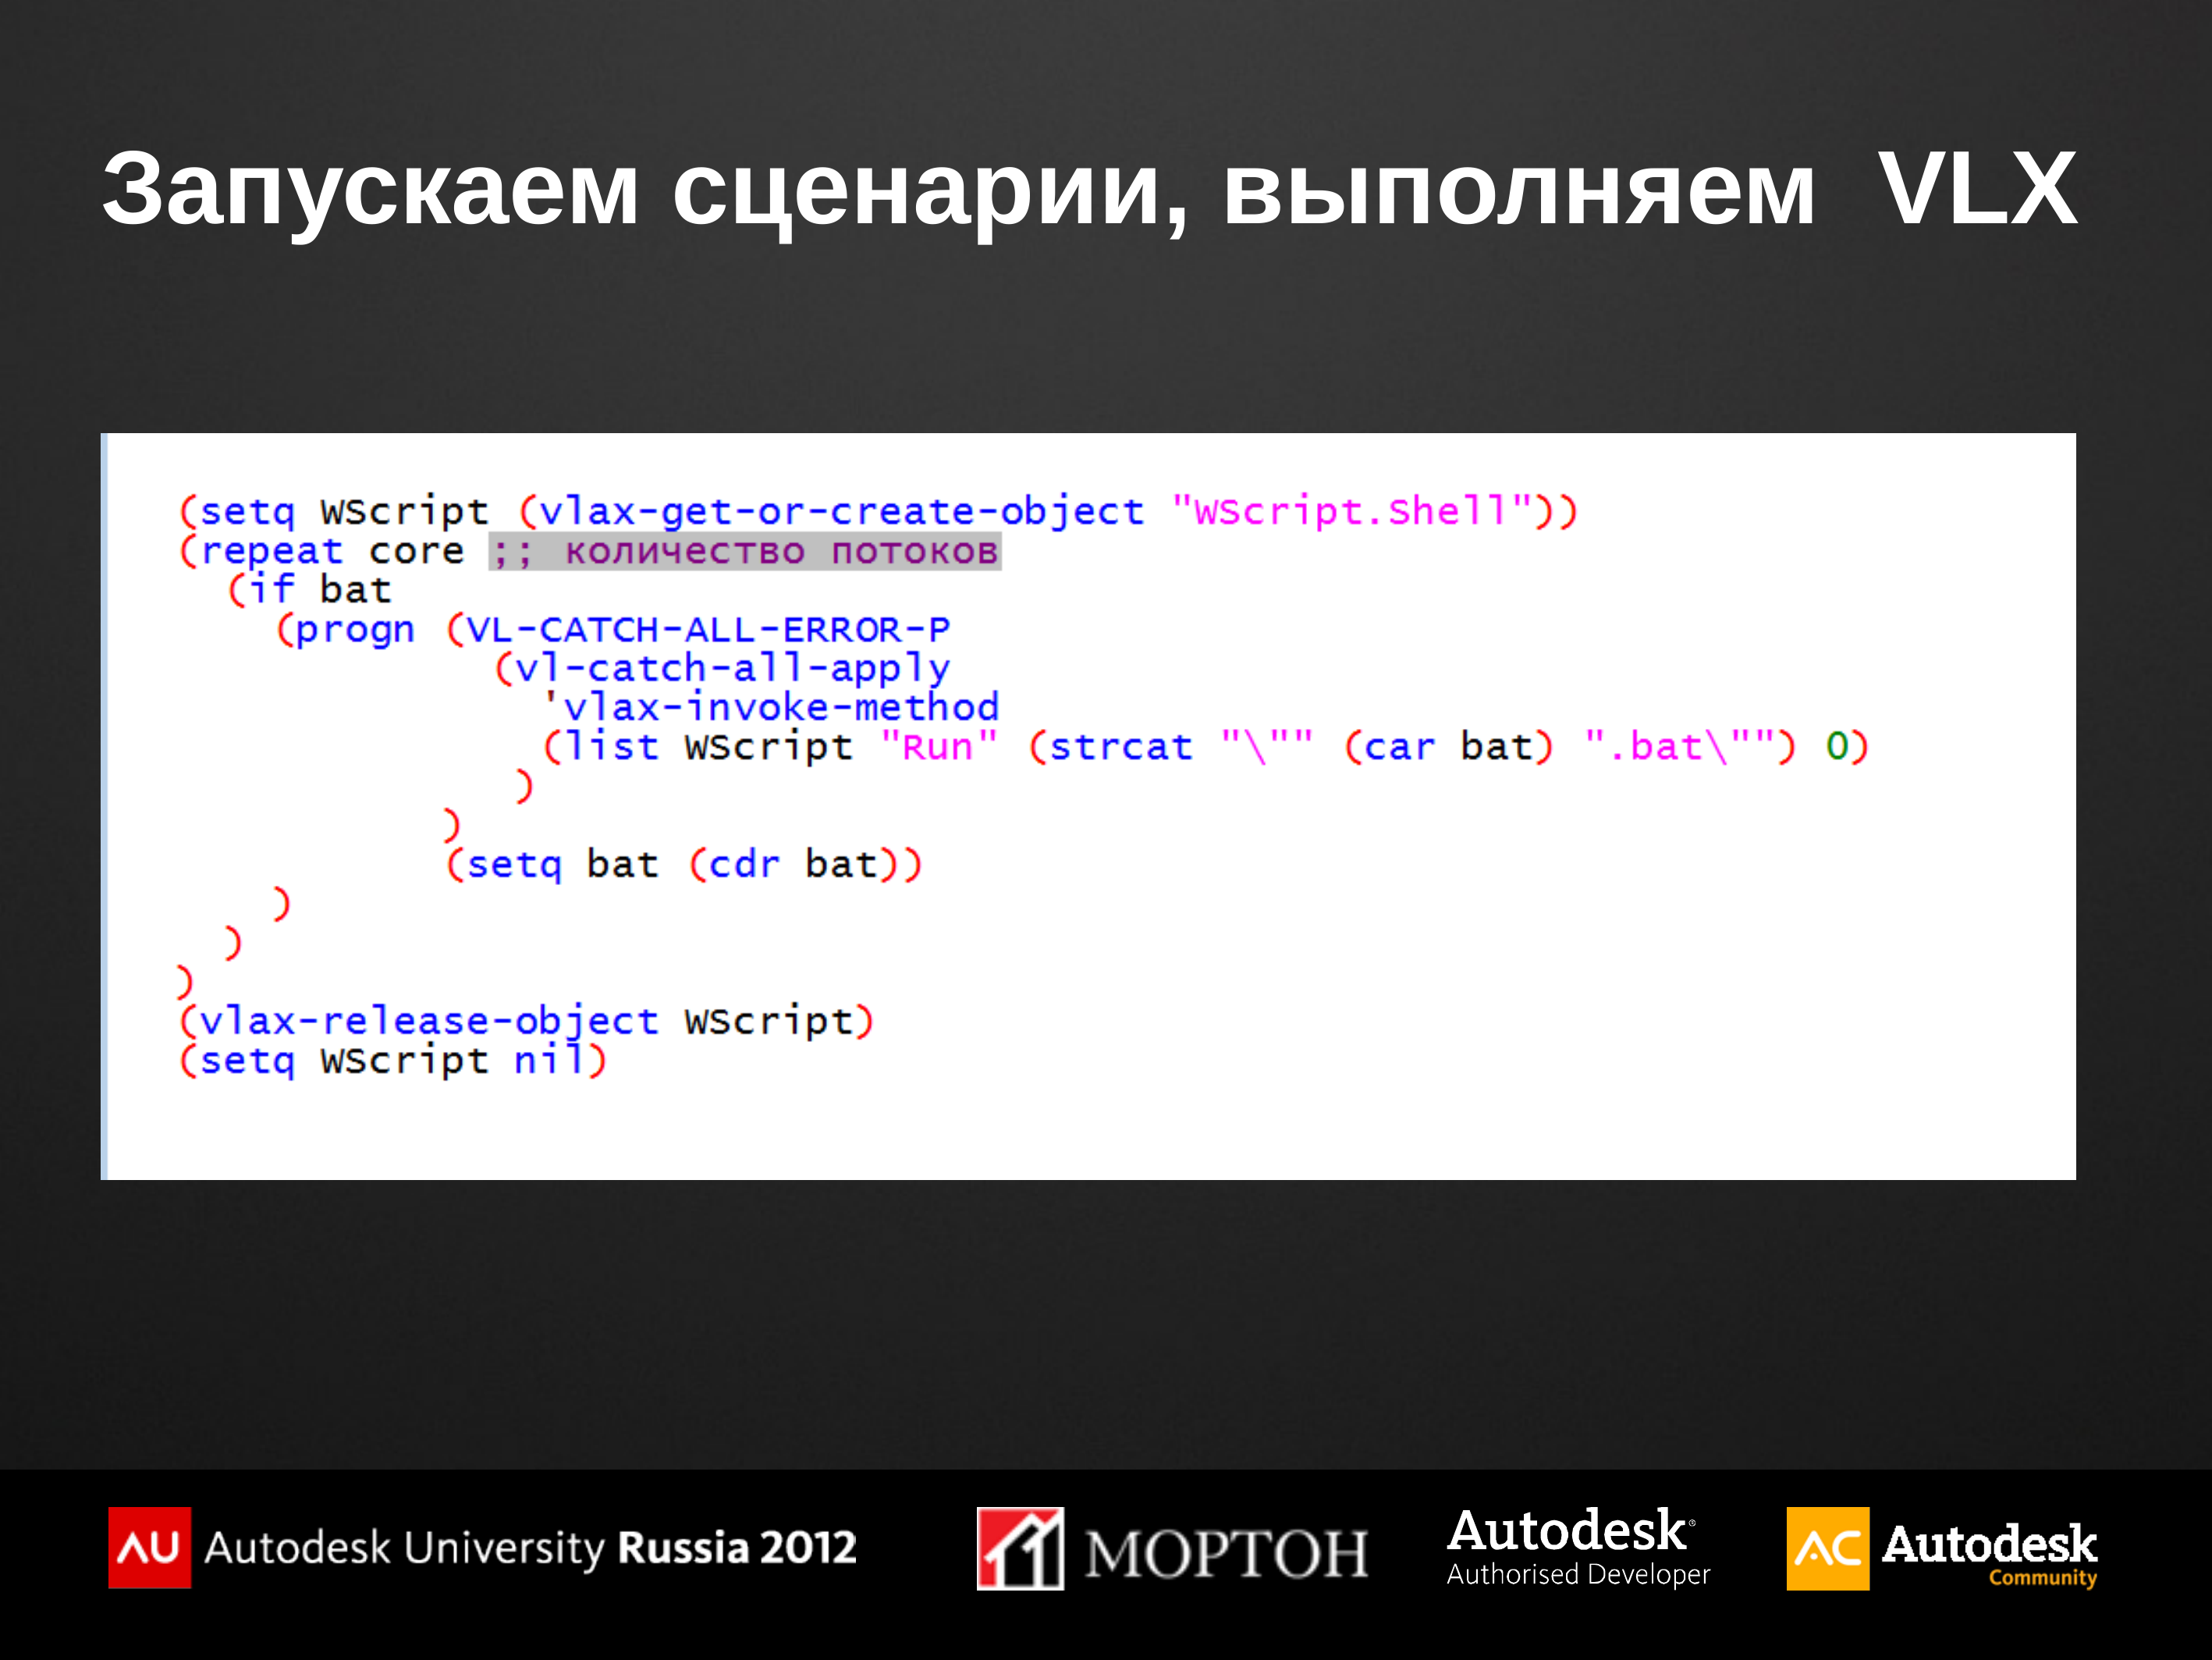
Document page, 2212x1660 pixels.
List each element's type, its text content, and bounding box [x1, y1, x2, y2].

title Запускаем сценарии, выполняем VLX [101, 61, 2100, 302]
picture [977, 1507, 1374, 1591]
picture [108, 1507, 856, 1591]
picture [0, 0, 2212, 1470]
picture [1787, 1507, 2102, 1591]
